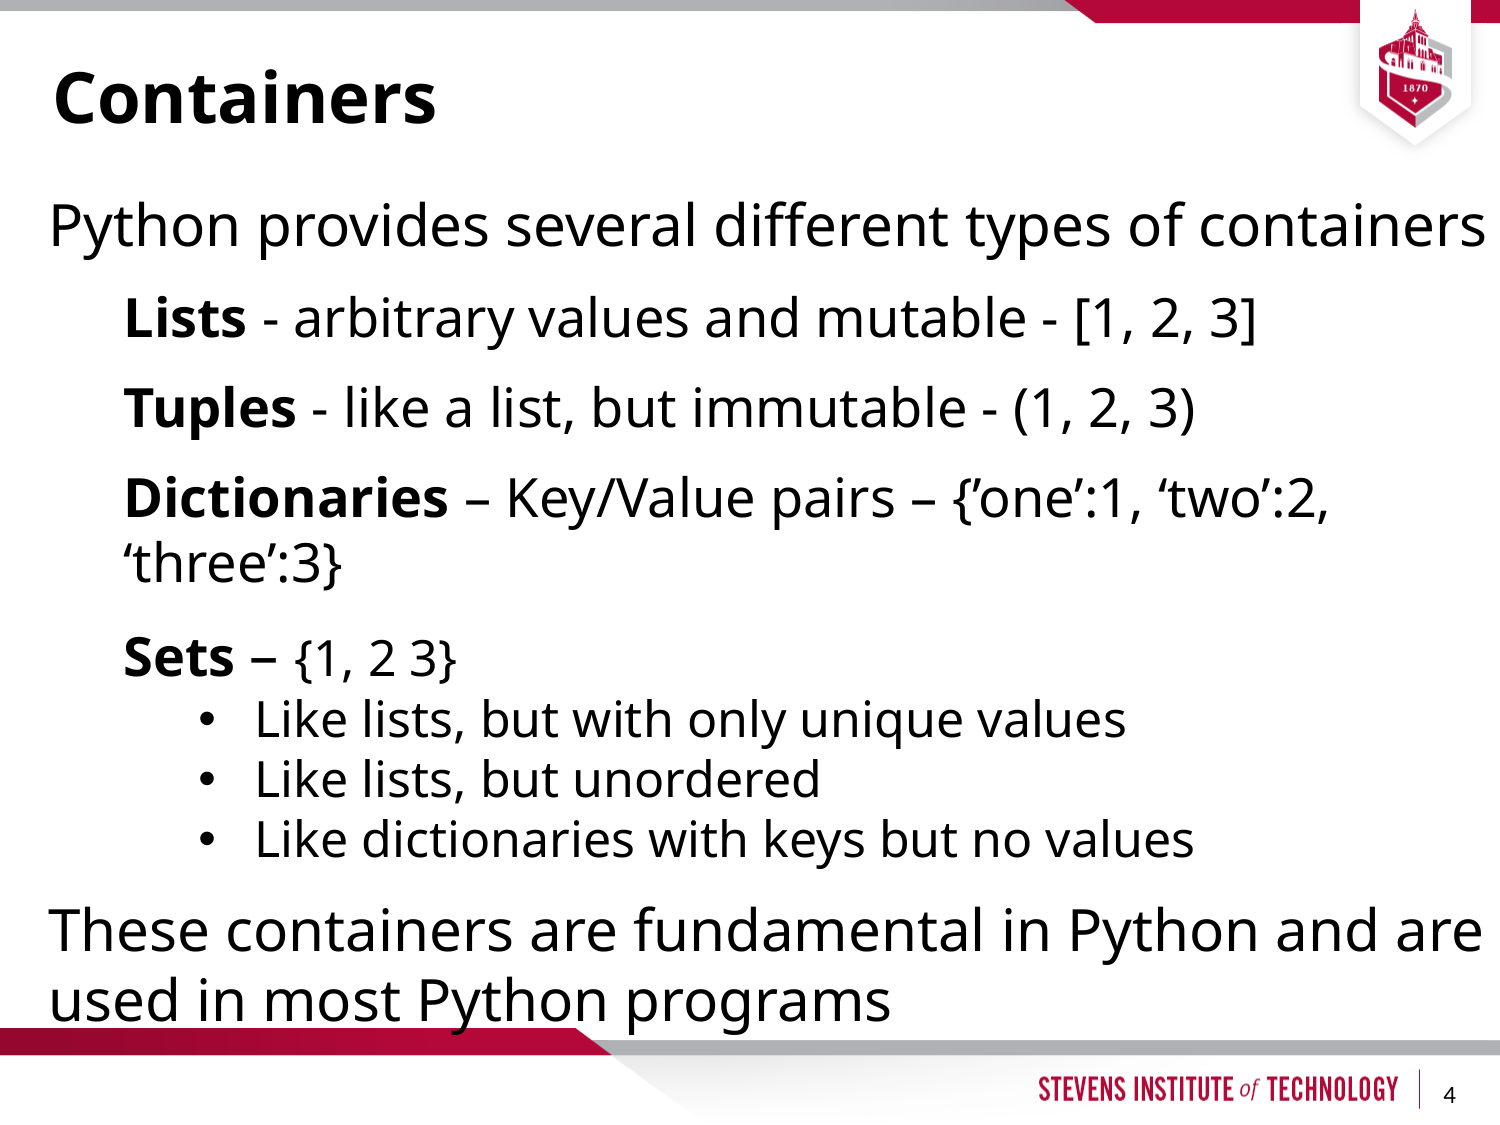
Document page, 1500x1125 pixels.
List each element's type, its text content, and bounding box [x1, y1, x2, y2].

picture [0, 1028, 1500, 1125]
slide_number 4 [1428, 1071, 1490, 1108]
picture [0, 0, 1500, 160]
list Python provides several different types of containers Lists - arbitrary values and mutable - [1, 2, 3] Tuples - like a list, but immutable - (1, 2, 3) Dictionaries – Key/Value pairs – {’one’:1, ‘two’:2, ‘three’:3} Sets – {1, 2 3} Like lists, but with only unique values Like lists, but unordered Like dictionaries with keys but no values These containers are fundamental in Python and are used in most Python programs [33, 180, 1500, 921]
title Containers [37, 45, 1338, 150]
